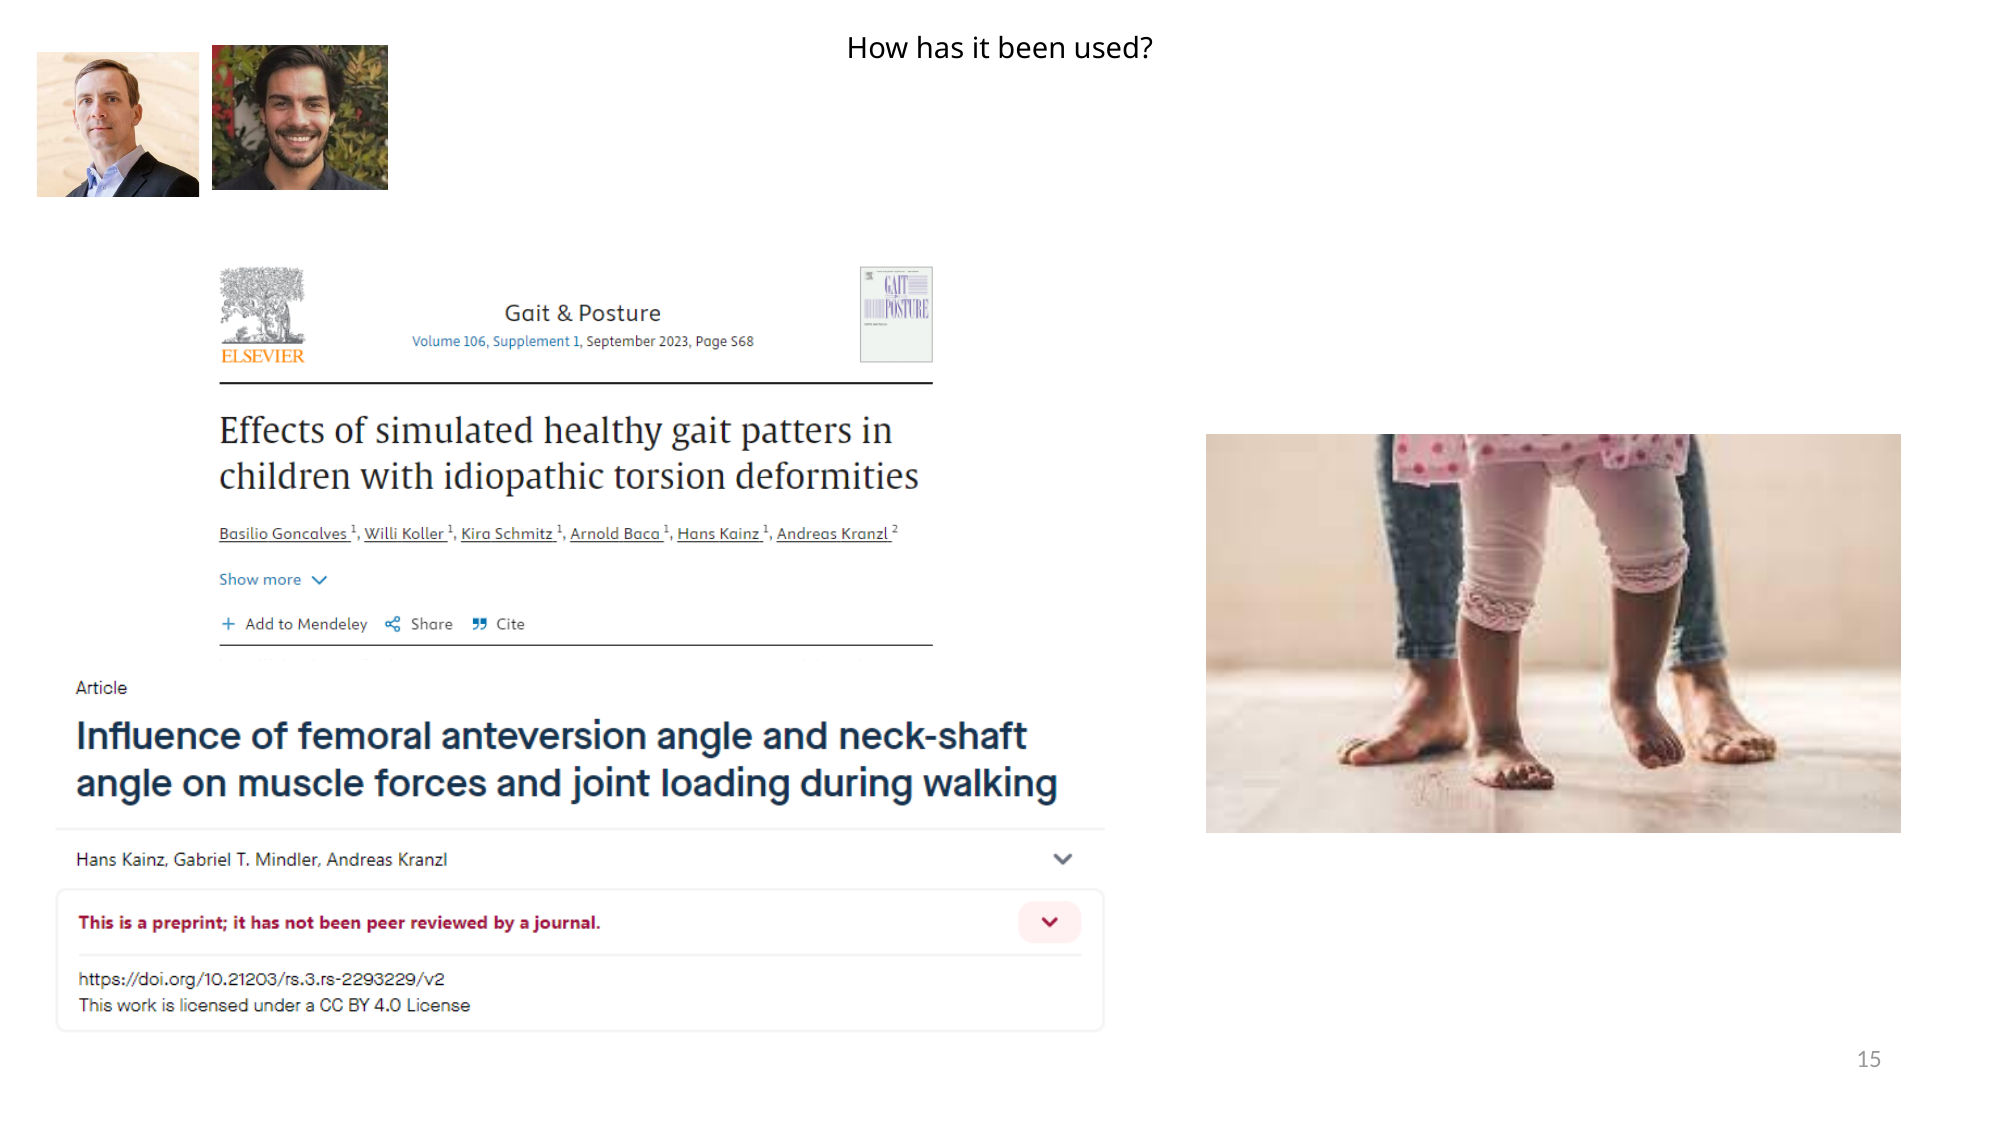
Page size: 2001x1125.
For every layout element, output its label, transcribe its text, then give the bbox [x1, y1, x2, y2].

picture [36, 52, 200, 197]
picture [36, 259, 1126, 1043]
text_box How has it been used? [335, 22, 1665, 72]
picture [212, 45, 388, 190]
picture [1206, 434, 1901, 833]
slide_number 15 [1375, 1042, 1882, 1103]
